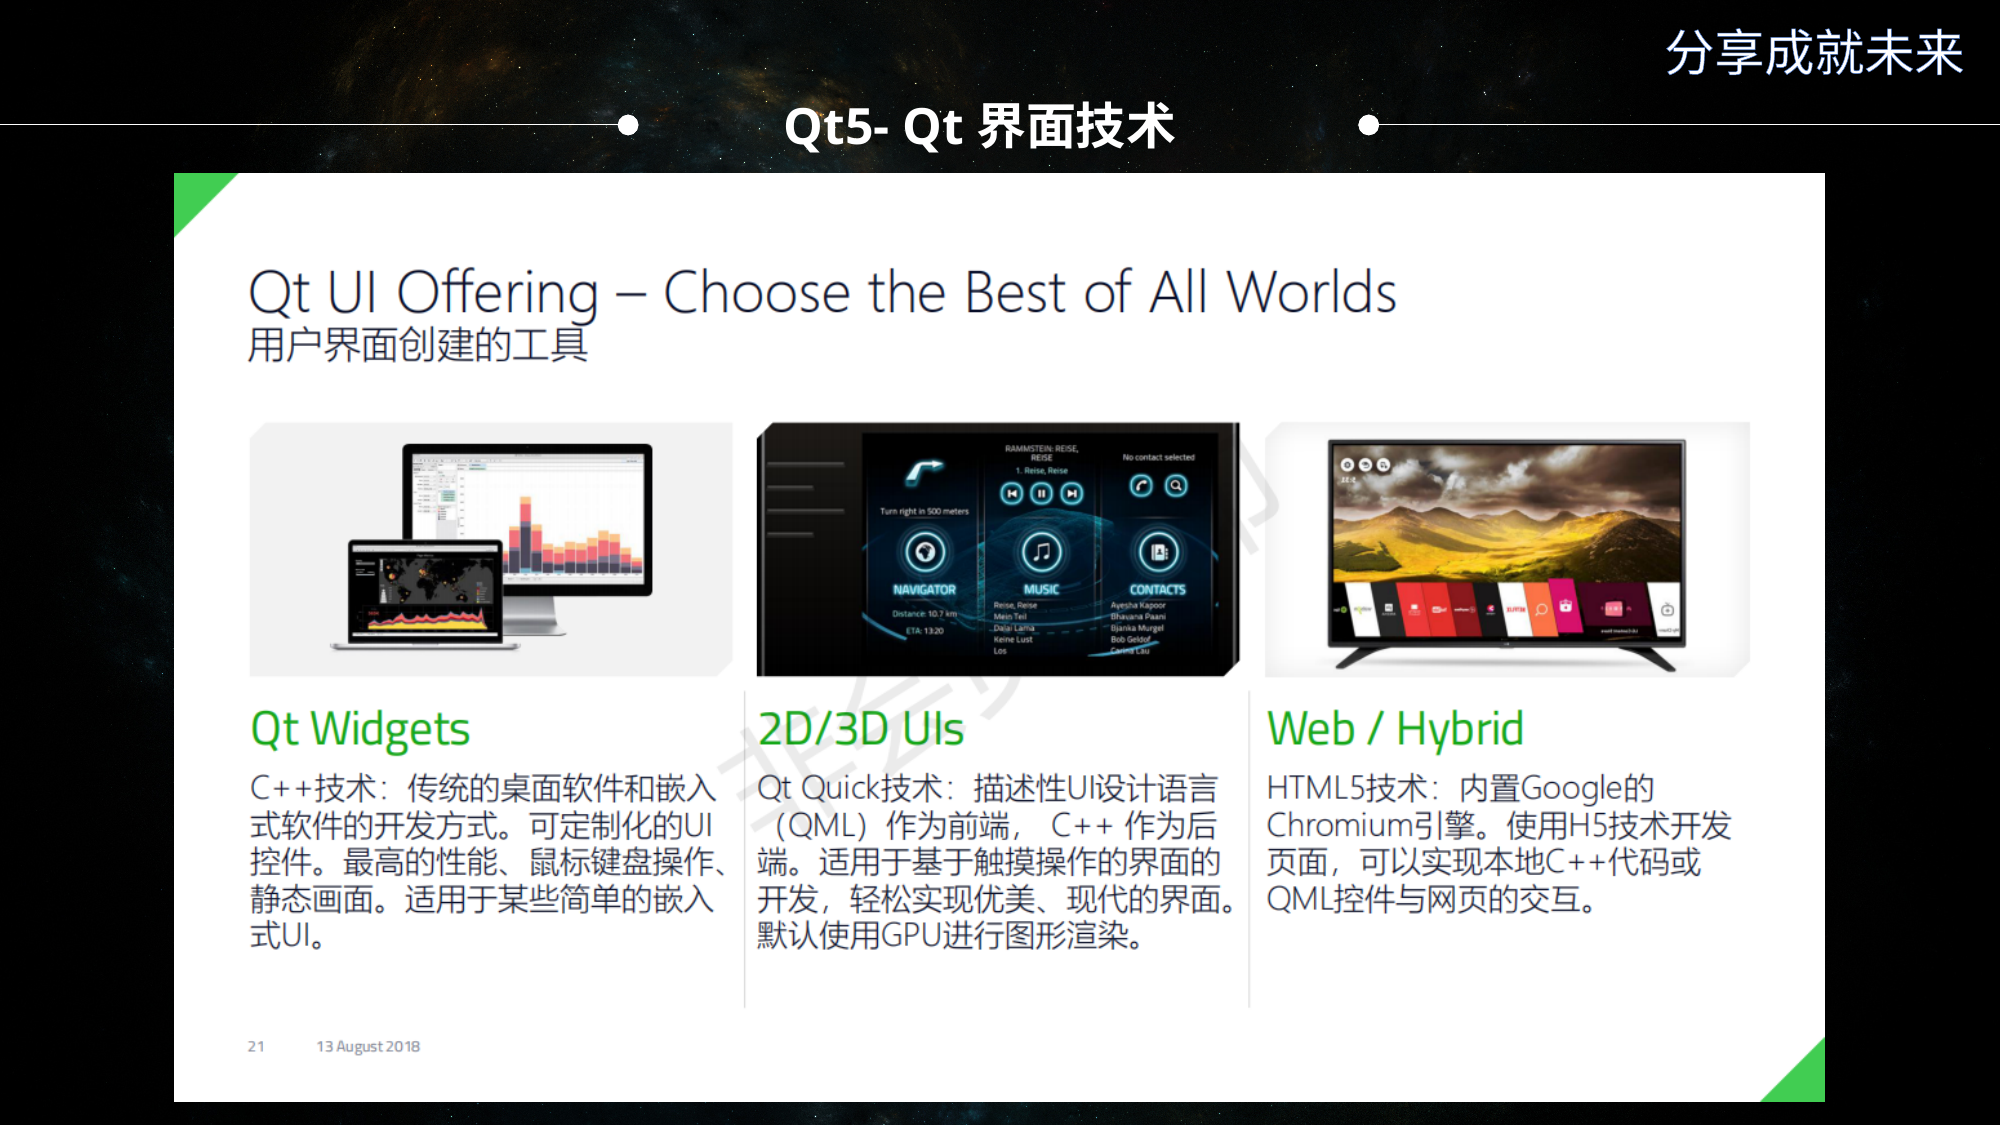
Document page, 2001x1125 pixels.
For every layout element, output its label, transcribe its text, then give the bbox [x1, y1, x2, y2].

picture [0, 0, 2000, 1125]
text_box Qt5- Qt界面技术 [768, 87, 1276, 162]
text_box 分享成就未来 [1649, 13, 1980, 89]
